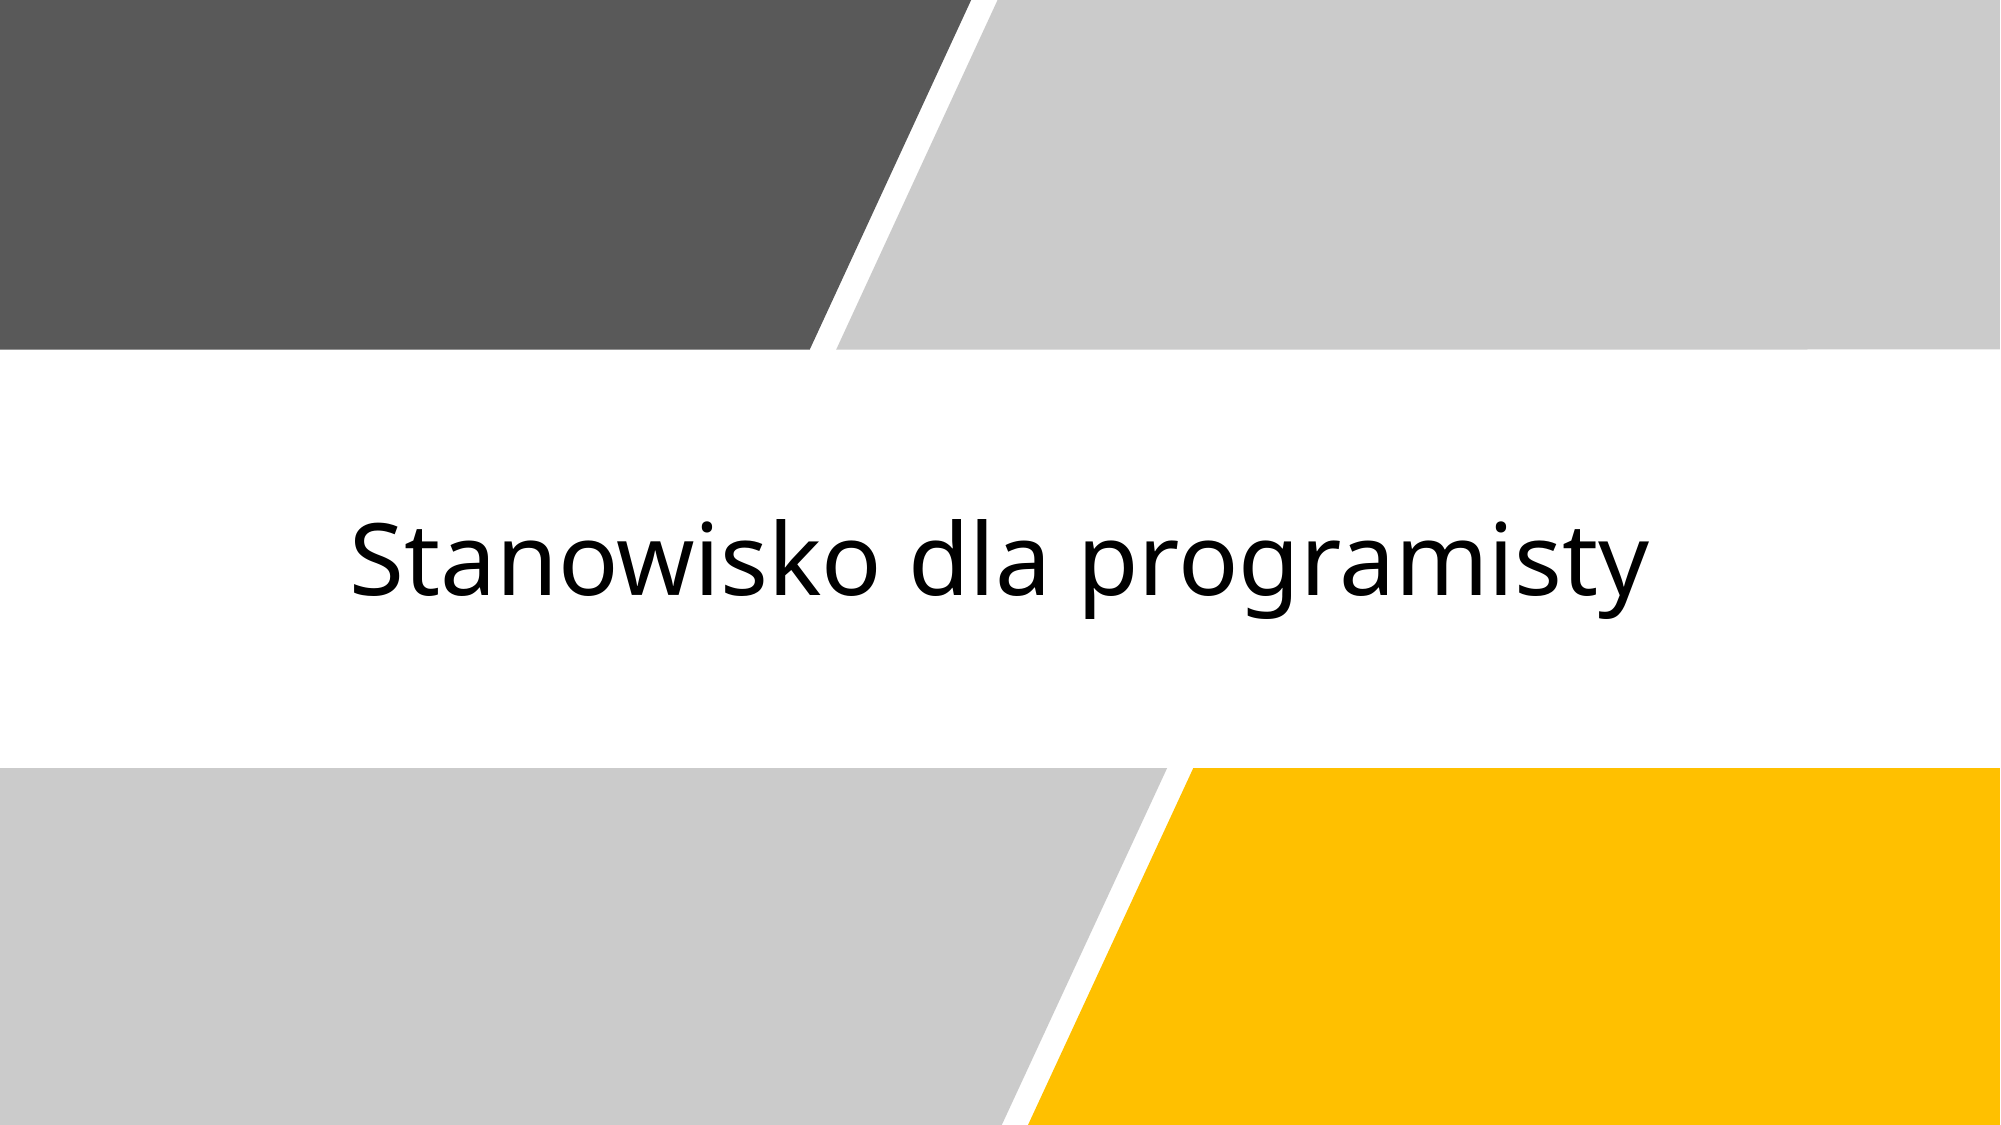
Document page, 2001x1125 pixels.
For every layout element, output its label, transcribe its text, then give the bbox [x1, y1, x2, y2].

text_box [1007, 767, 1192, 1125]
title Stanowisko dla programisty [249, 368, 1750, 625]
text_box [834, 0, 2000, 351]
text_box [0, 0, 973, 351]
text_box [0, 767, 1169, 1125]
text_box [1026, 767, 2000, 1125]
